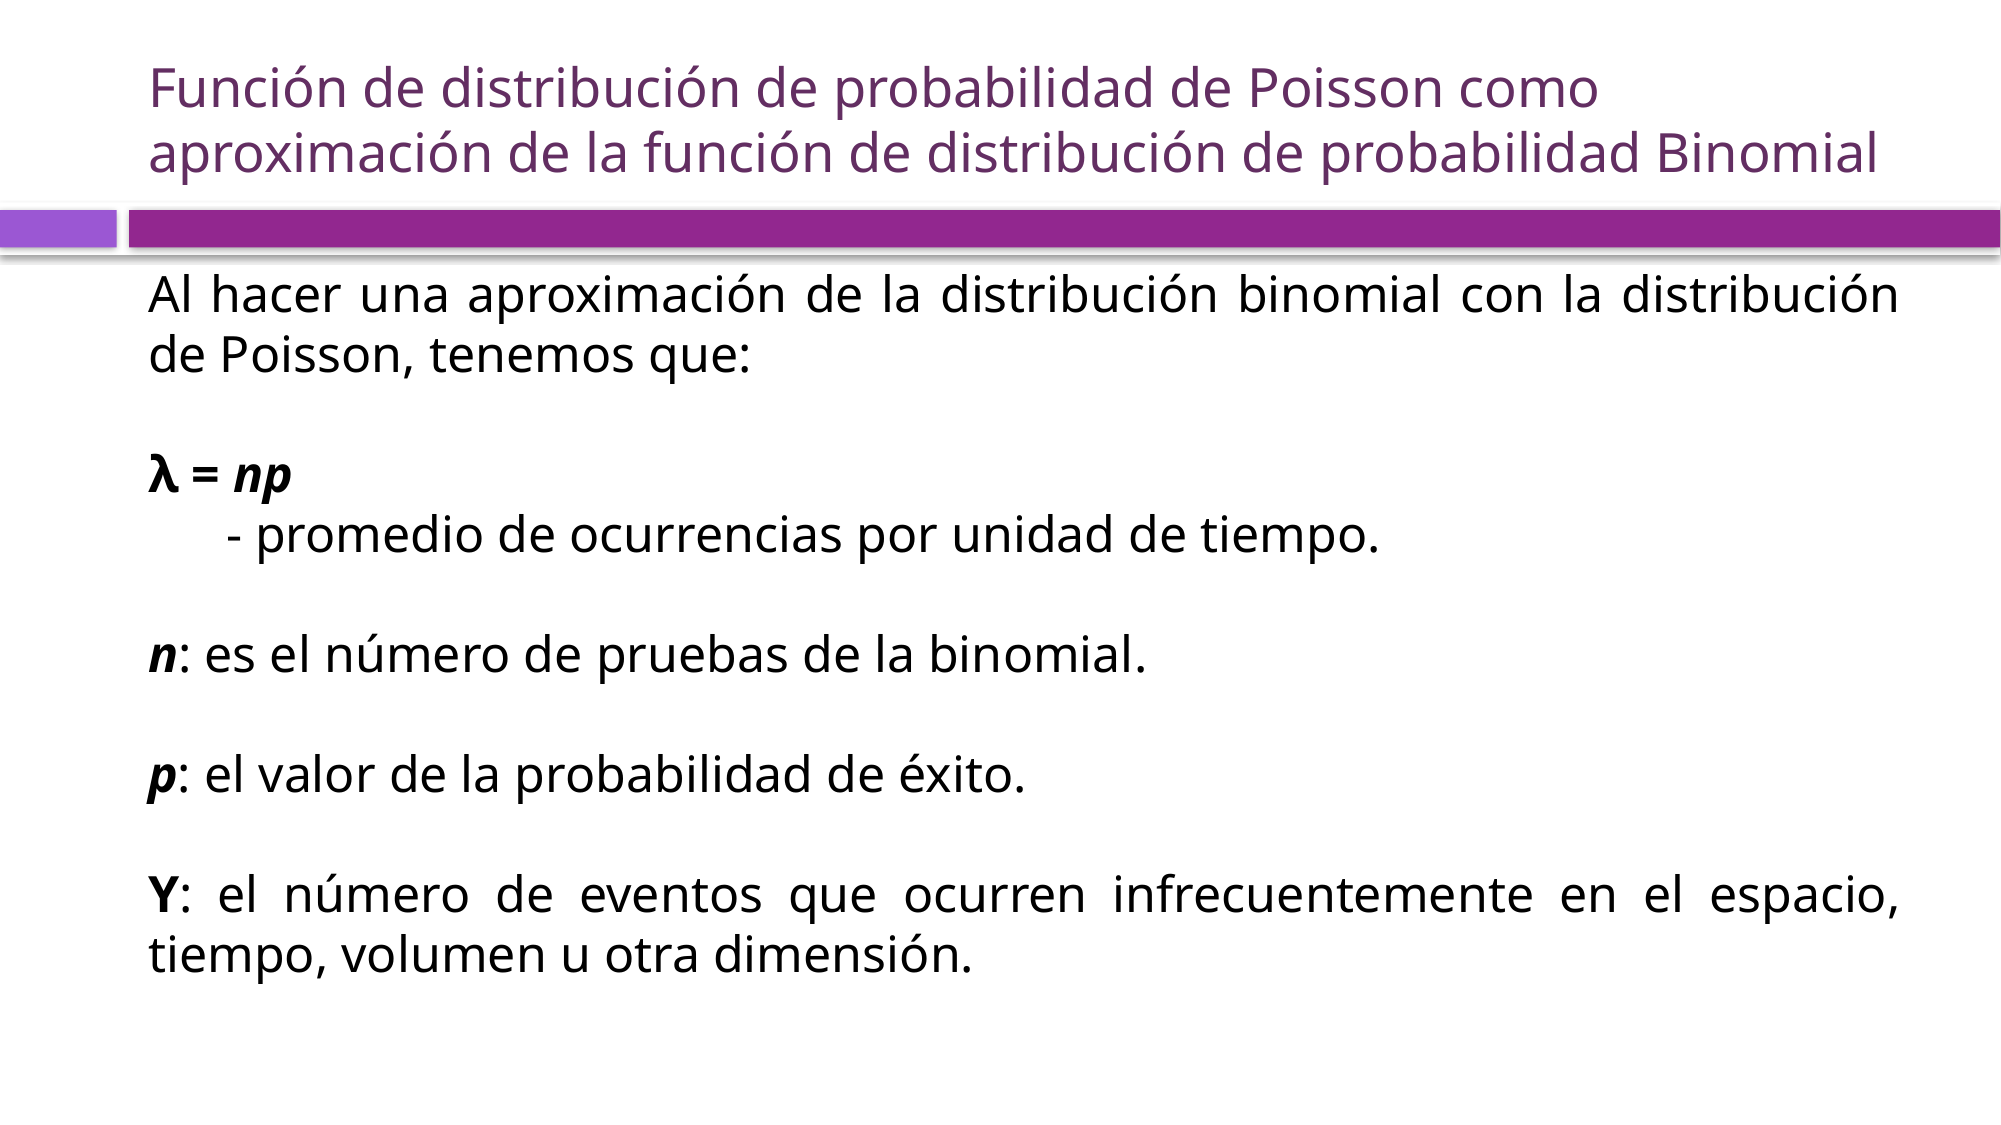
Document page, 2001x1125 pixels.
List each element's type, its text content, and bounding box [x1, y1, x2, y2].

title Función de distribución de probabilidad de Poisson como aproximación de la función de distribución de probabilidad Binomial [133, 37, 1917, 200]
text_box Al hacer una aproximación de la distribución binomial con la distribución de Poisson, tenemos que: λ = np - promedio de ocurrencias por unidad de tiempo. n: es el número de pruebas de la binomial. p: el valor de la probabilidad de éxito. Y: el número de eventos que ocurren infrecuentemente en el espacio, tiempo, volumen u otra dimensión. [133, 255, 1917, 990]
